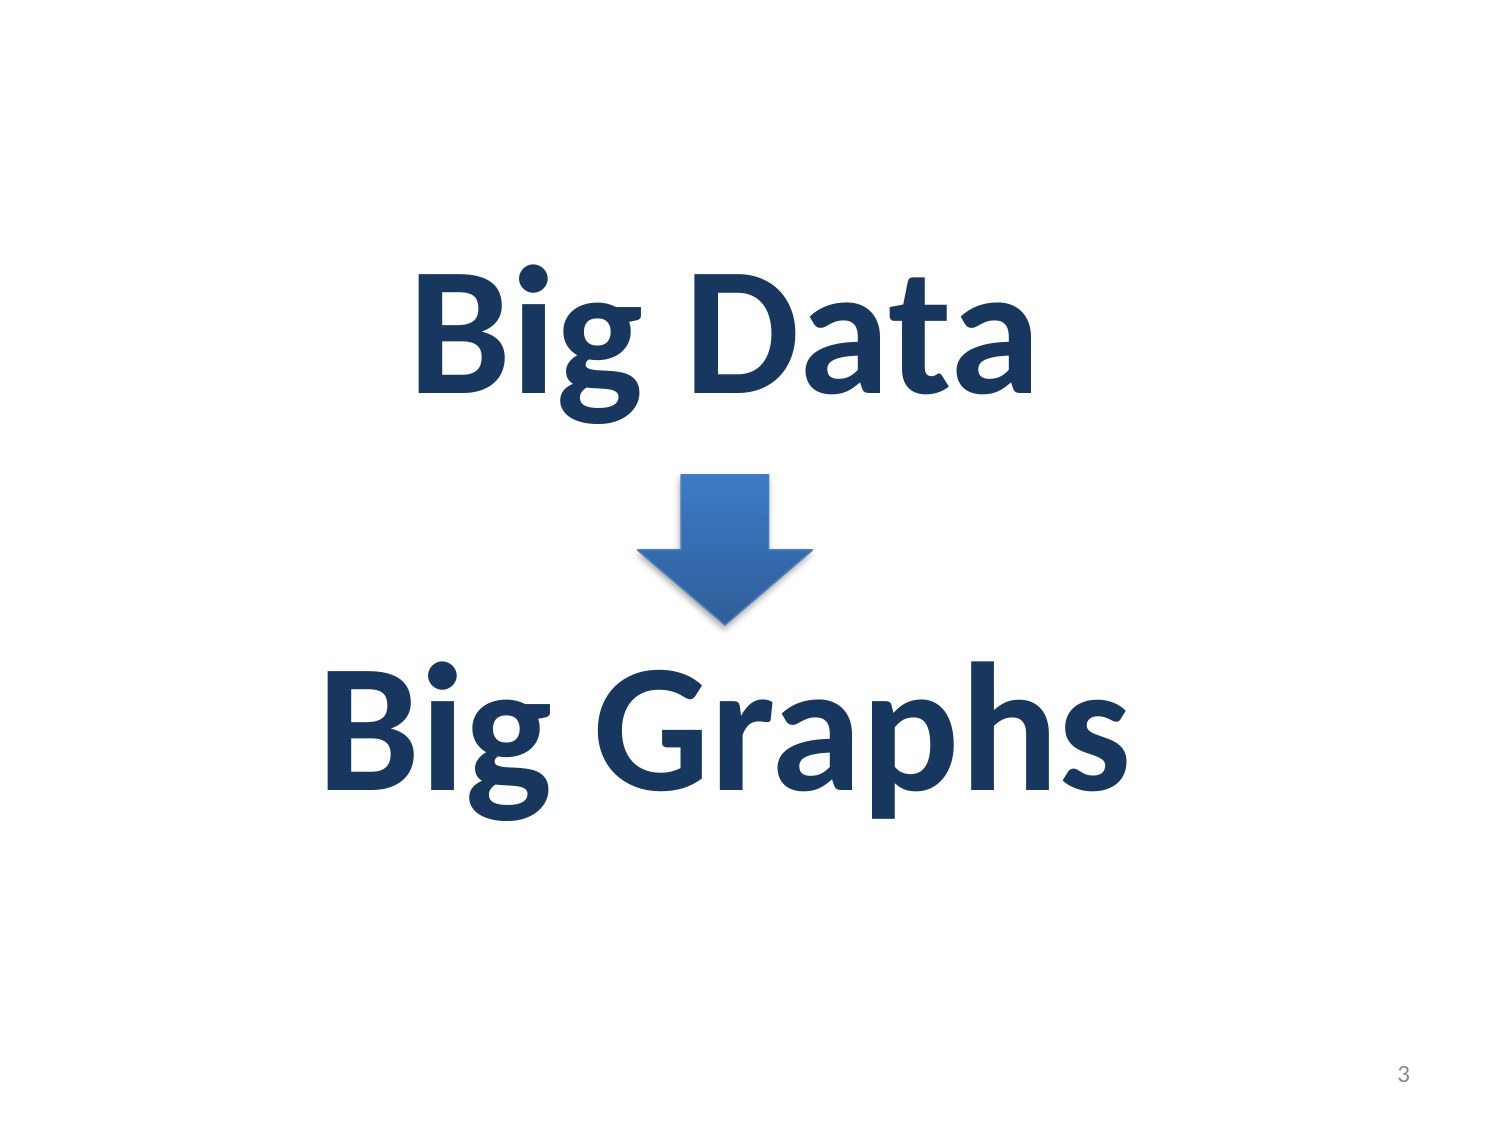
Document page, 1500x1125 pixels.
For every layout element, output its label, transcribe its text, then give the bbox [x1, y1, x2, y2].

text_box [87, 474, 1363, 838]
slide_number 3 [1074, 1042, 1425, 1103]
text_box Big Data [87, 200, 1363, 442]
